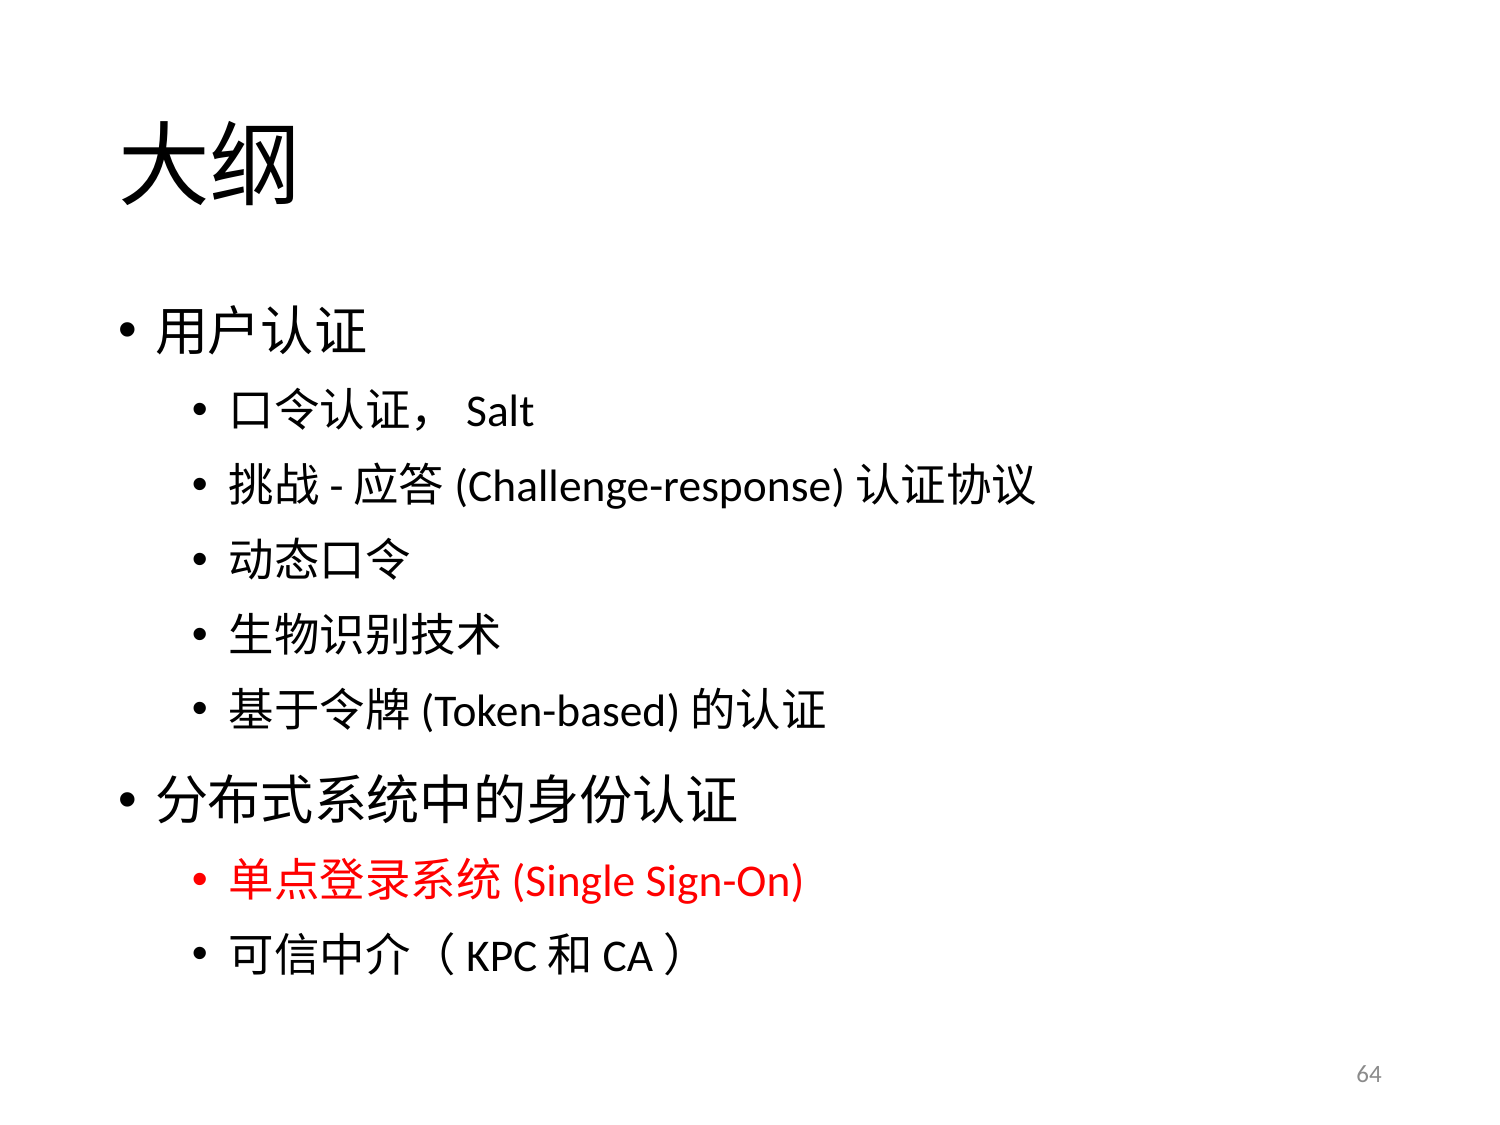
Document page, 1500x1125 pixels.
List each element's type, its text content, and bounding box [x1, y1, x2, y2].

title 大纲 [103, 59, 1397, 277]
slide_number 64 [1059, 1042, 1397, 1103]
list 用户认证 口令认证，Salt 挑战-应答(Challenge-response)认证协议 动态口令 生物识别技术 基于令牌(Token-based)的认证 分布式系统中的身份认证 单点登录系统(Single Sign-On) 可信中介（KPC和CA） [103, 277, 1397, 992]
